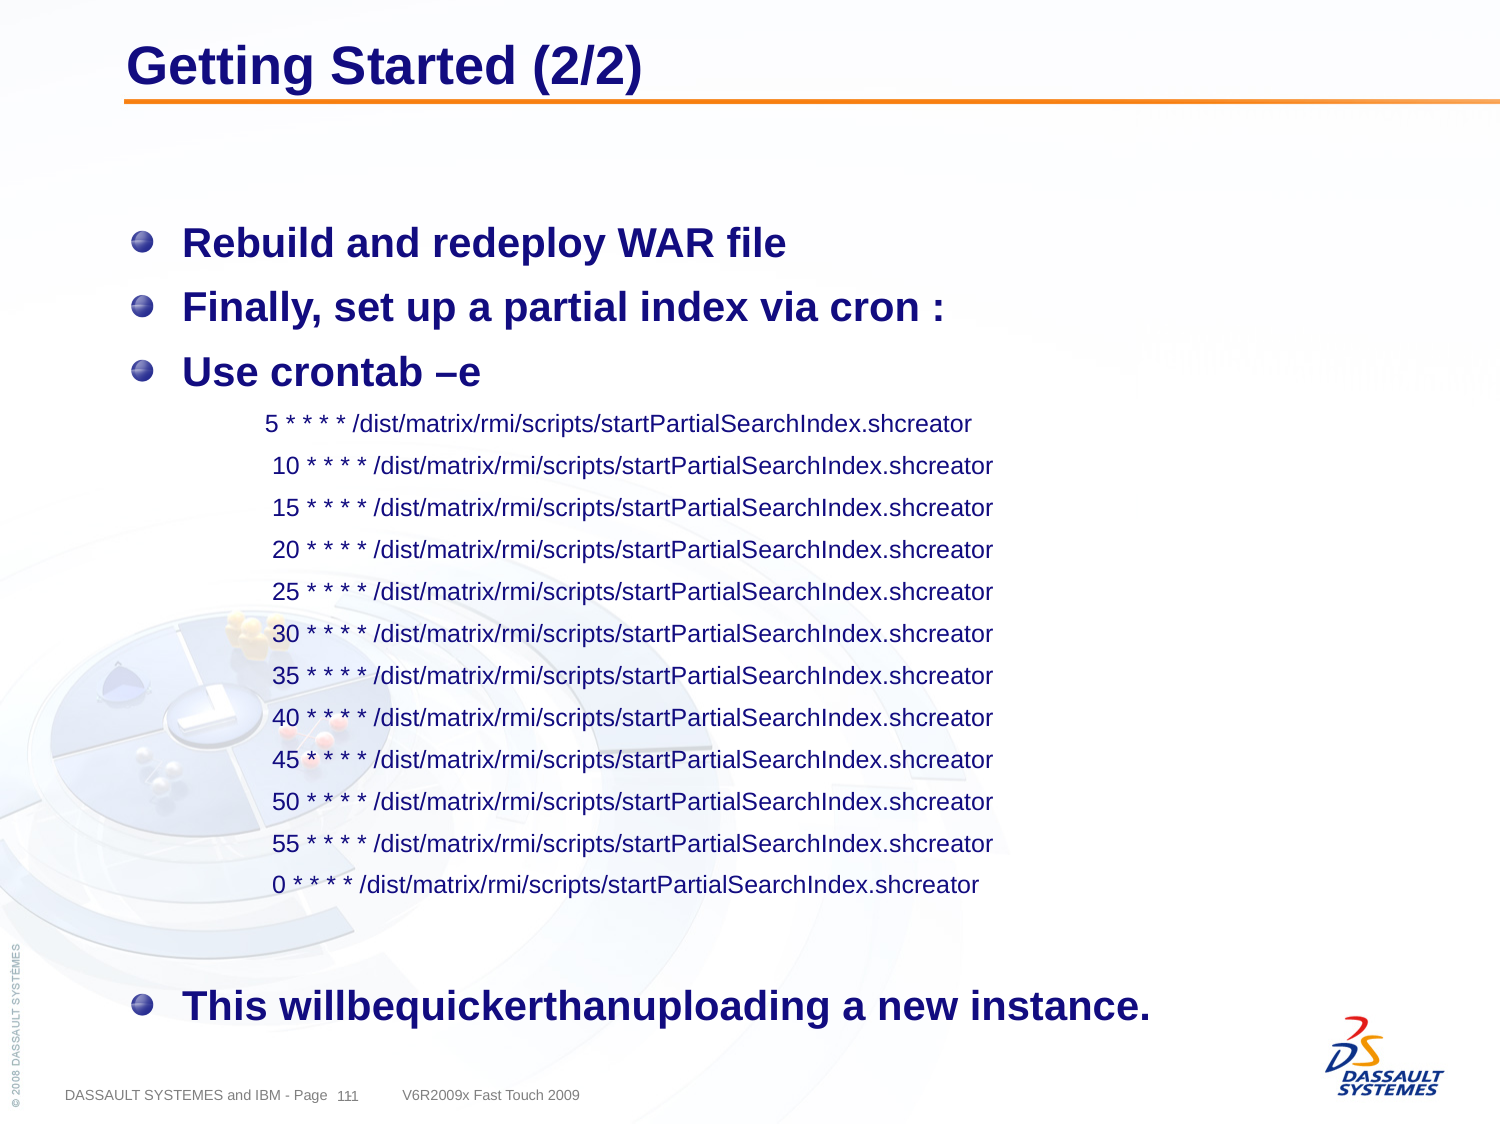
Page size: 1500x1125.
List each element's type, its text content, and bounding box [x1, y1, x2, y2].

picture [0, 0, 1500, 1124]
title Getting Started (2/2) [125, 22, 1476, 97]
list Rebuild and redeploy WAR file Finally, set up a partial index via cron : Use crontab –e 5 * * * * /dist/matrix/rmi/scripts/startPartialSearchIndex.shcreator 10 * * * * /dist/matrix/rmi/scripts/startPartialSearchIndex.shcreator 15 * * * * /dist/matrix/rmi/scripts/startPartialSearchIndex.shcreator 20 * * * * /dist/matrix/rmi/scripts/startPartialSearchIndex.shcreator 25 * * * * /dist/matrix/rmi/scripts/startPartialSearchIndex.shcreator 30 * * * * /dist/matrix/rmi/scripts/startPartialSearchIndex.shcreator 35 * * * * /dist/matrix/rmi/scripts/startPartialSearchIndex.shcreator 40 * * * * /dist/matrix/rmi/scripts/startPartialSearchIndex.shcreator 45 * * * * /dist/matrix/rmi/scripts/startPartialSearchIndex.shcreator 50 * * * * /dist/matrix/rmi/scripts/startPartialSearchIndex.shcreator 55 * * * * /dist/matrix/rmi/scripts/startPartialSearchIndex.shcreator 0 * * * * /dist/matrix/rmi/scripts/startPartialSearchIndex.shcreator This willbequickerthanuploading a new instance. [111, 214, 1462, 786]
